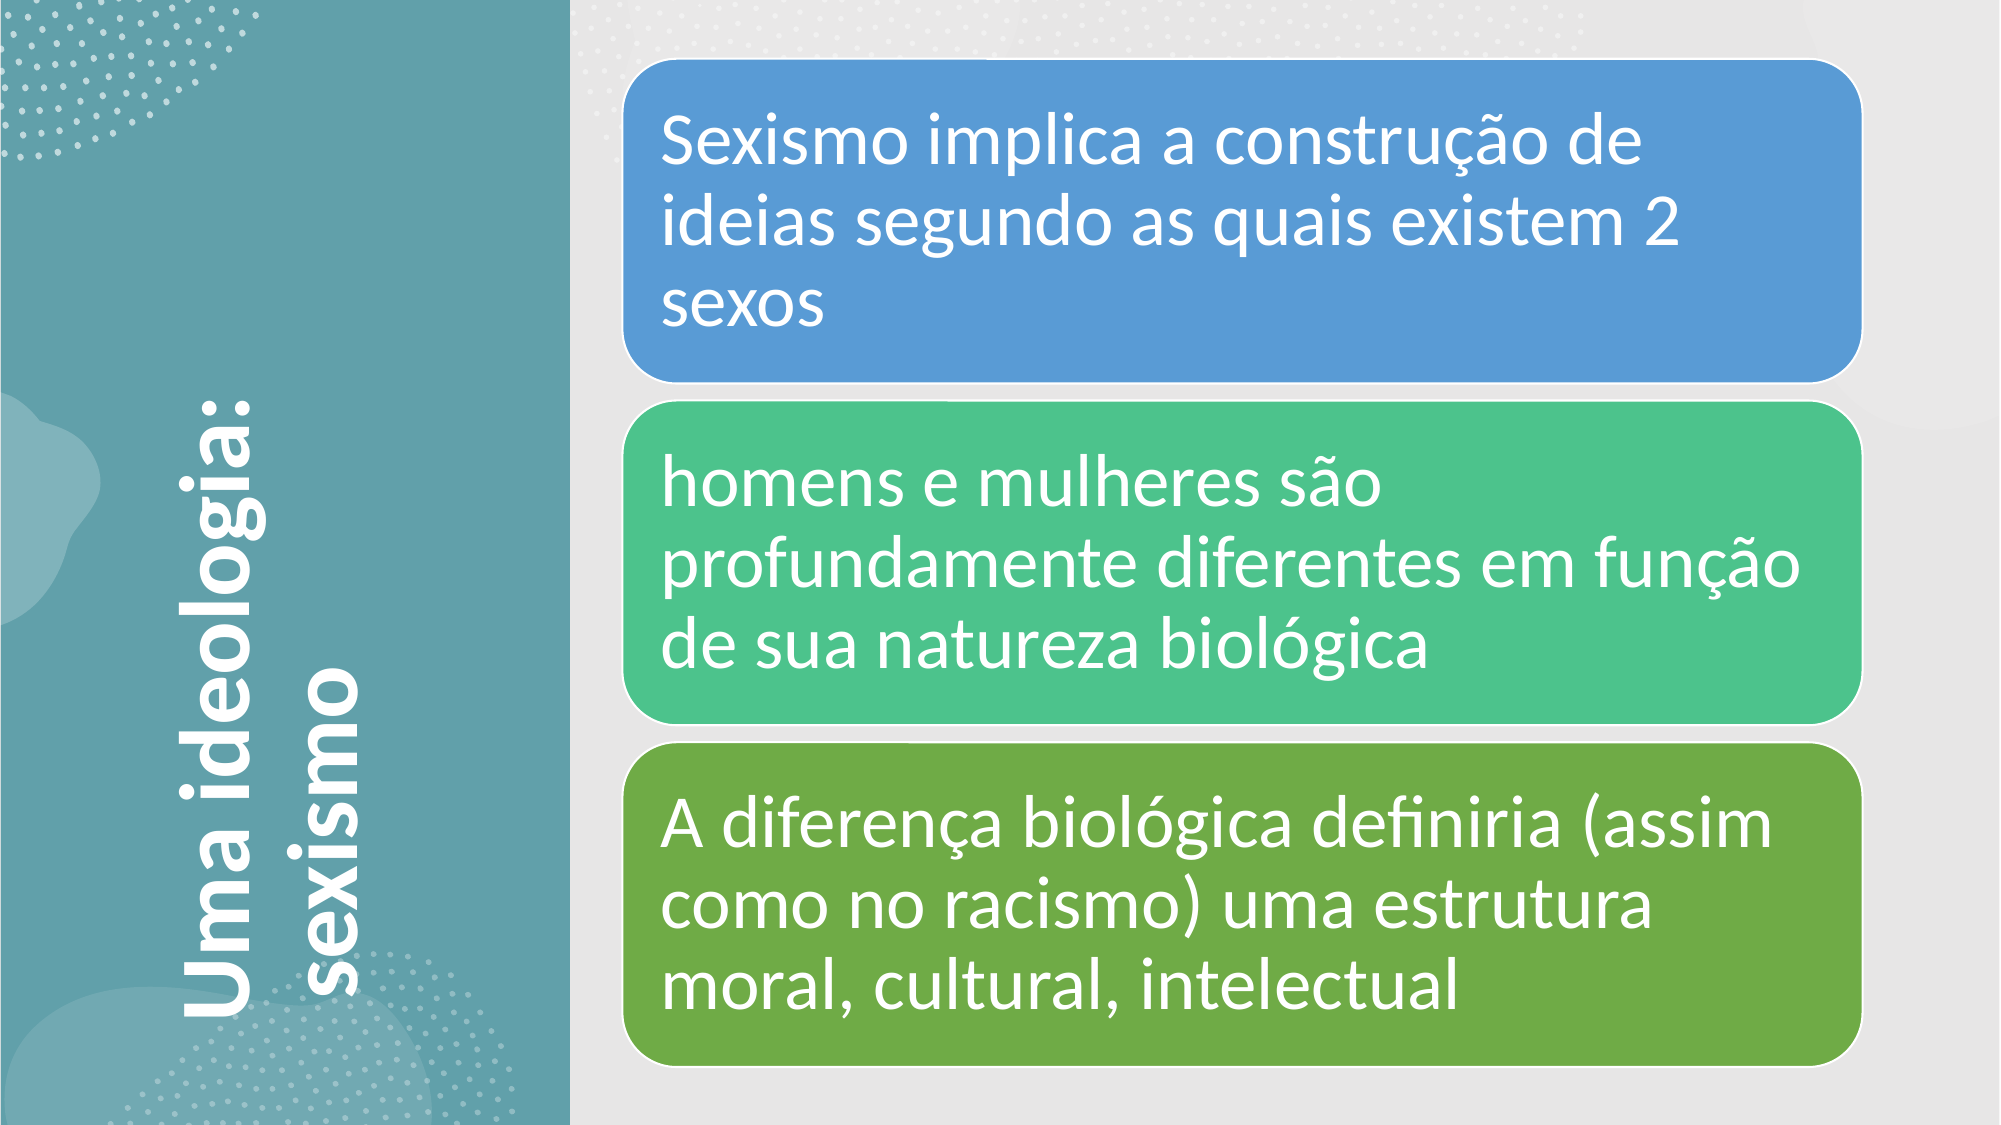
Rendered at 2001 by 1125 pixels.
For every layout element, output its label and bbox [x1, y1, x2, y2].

text_box [0, 0, 2000, 1125]
text_box [622, 58, 1863, 1068]
